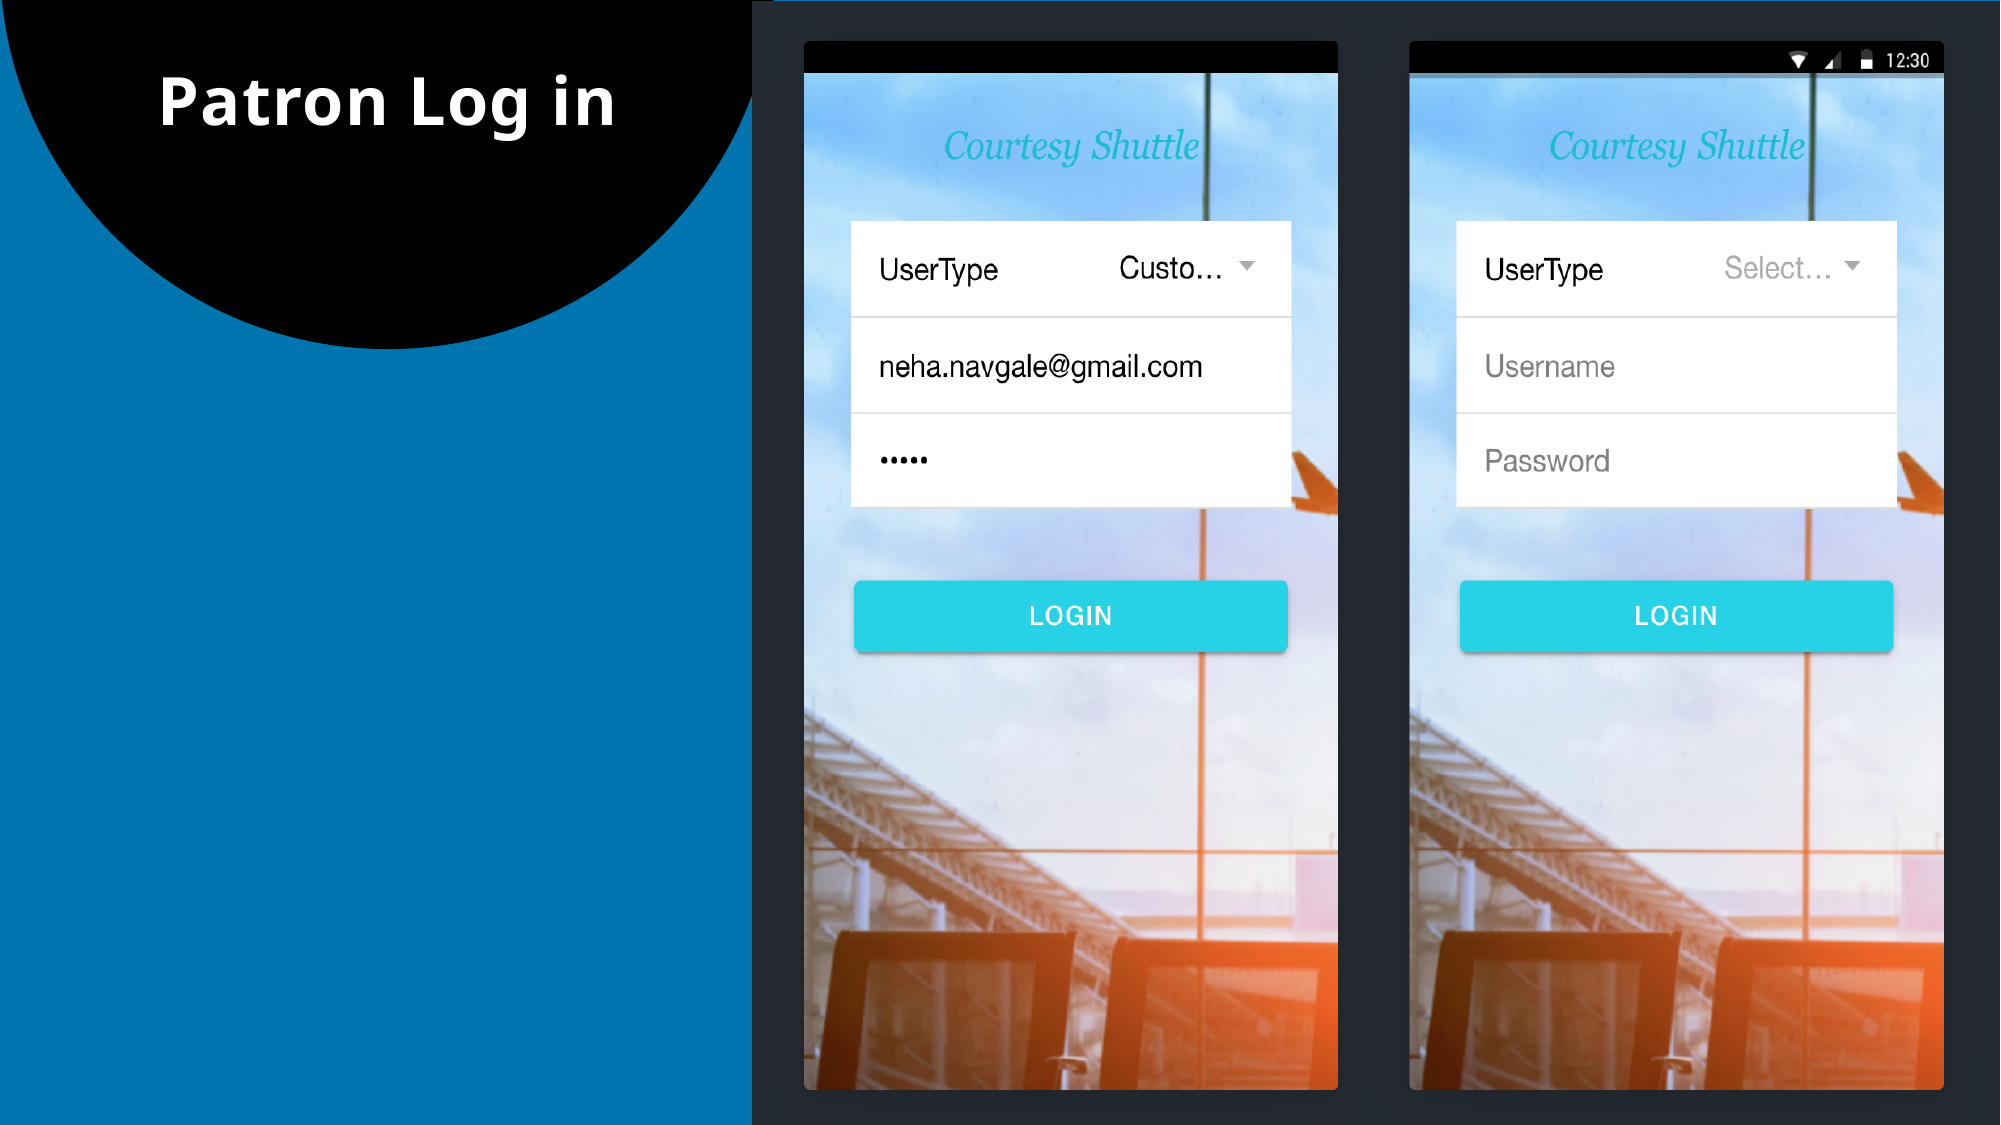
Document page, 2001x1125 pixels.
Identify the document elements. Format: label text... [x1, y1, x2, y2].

text_box [0, 0, 775, 351]
title Patron Log in [52, 0, 723, 149]
picture [752, 1, 2000, 1125]
